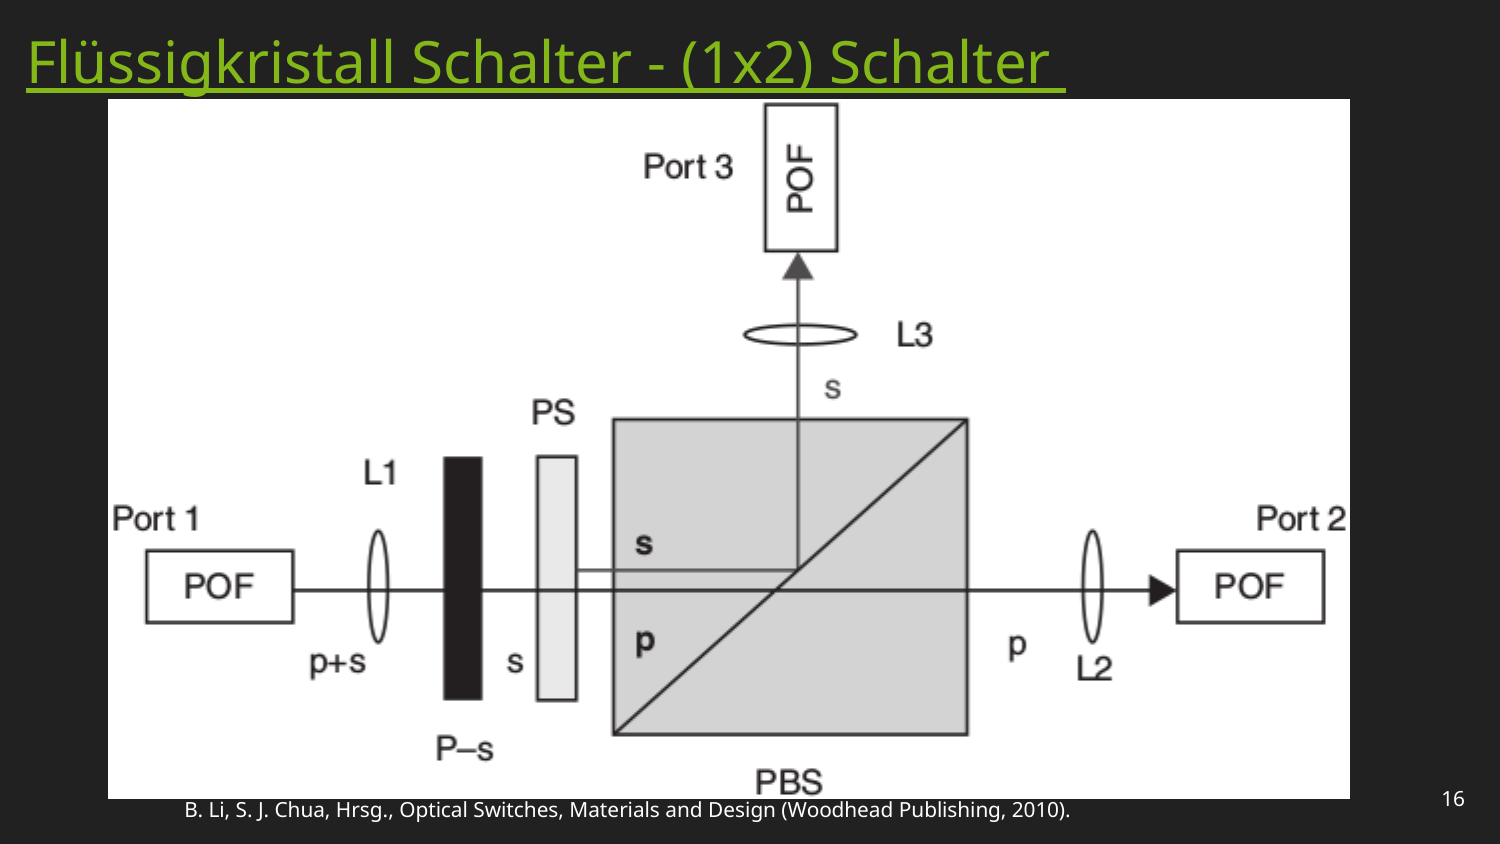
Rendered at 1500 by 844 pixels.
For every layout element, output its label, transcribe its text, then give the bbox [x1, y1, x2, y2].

slide_number ‹#› [1389, 764, 1480, 830]
text_box B. Li, S. J. Chua, Hrsg., Optical Switches, Materials and Design (Woodhead Publishing, 2010). [169, 782, 1359, 830]
title Flüssigkristall Schalter - (1x2) Schalter [11, 0, 1423, 94]
picture [108, 99, 1350, 799]
